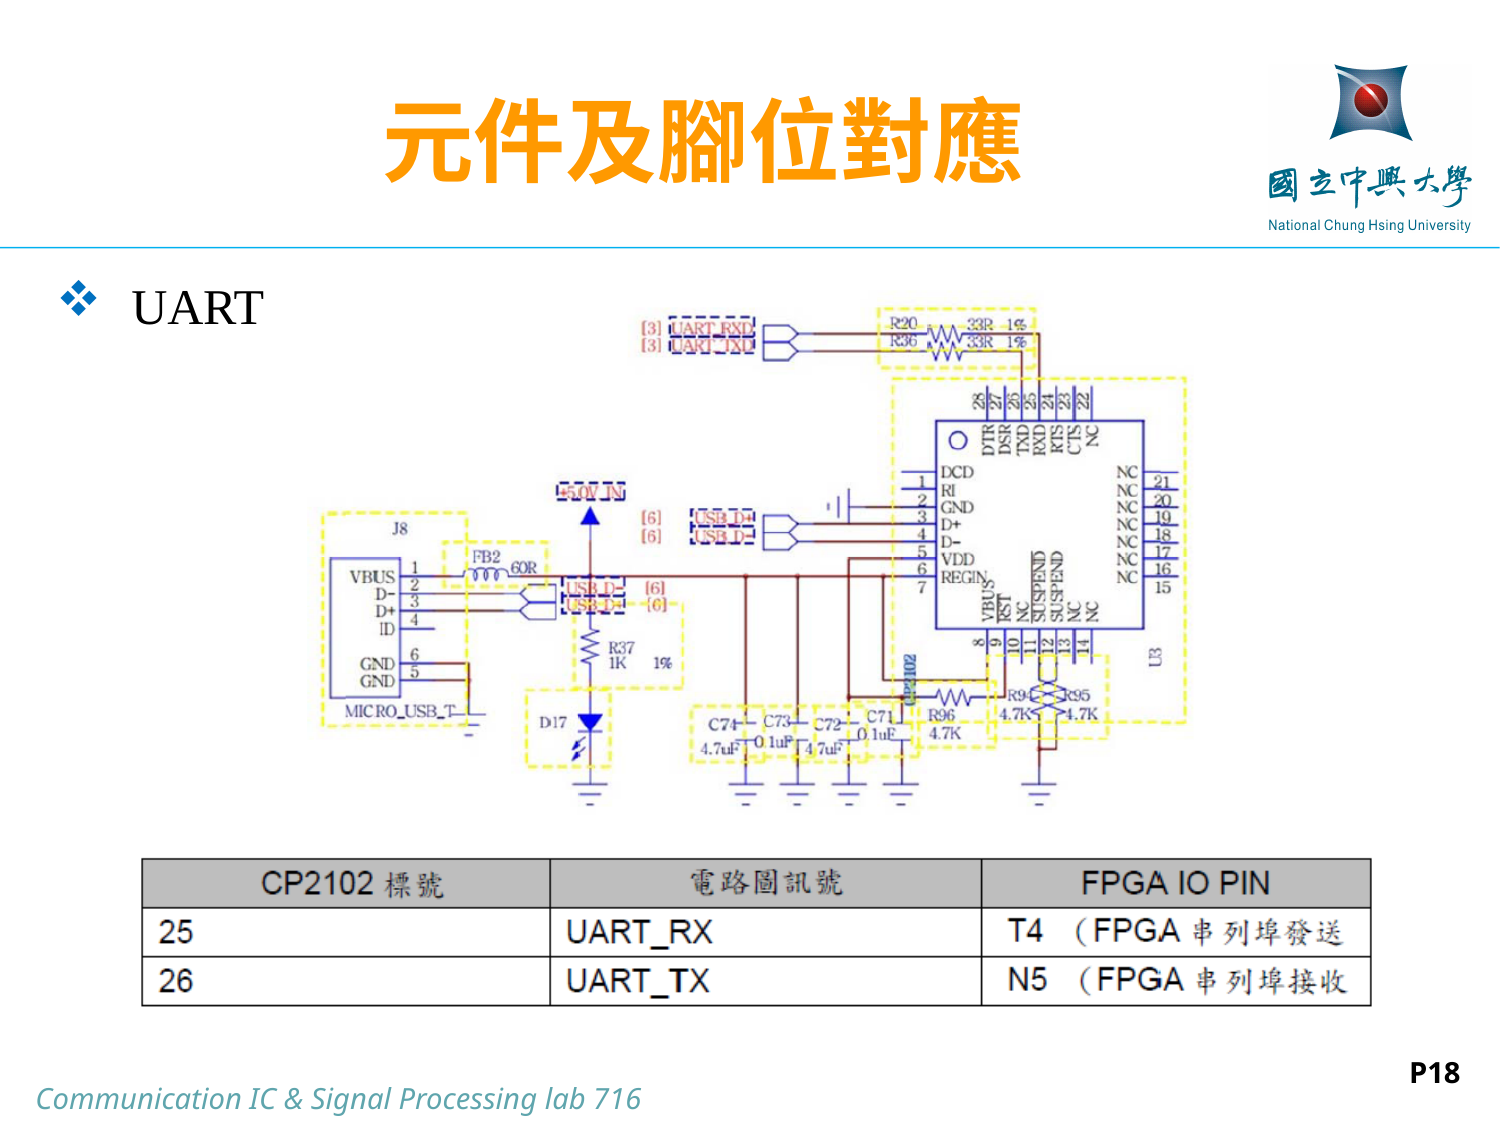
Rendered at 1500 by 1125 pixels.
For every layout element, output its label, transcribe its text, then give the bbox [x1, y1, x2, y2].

title 元件及腳位對應 [75, 45, 1353, 233]
list UART [41, 267, 1471, 1005]
picture [297, 278, 1215, 827]
picture [1353, 64, 1472, 233]
picture [126, 849, 1386, 1013]
